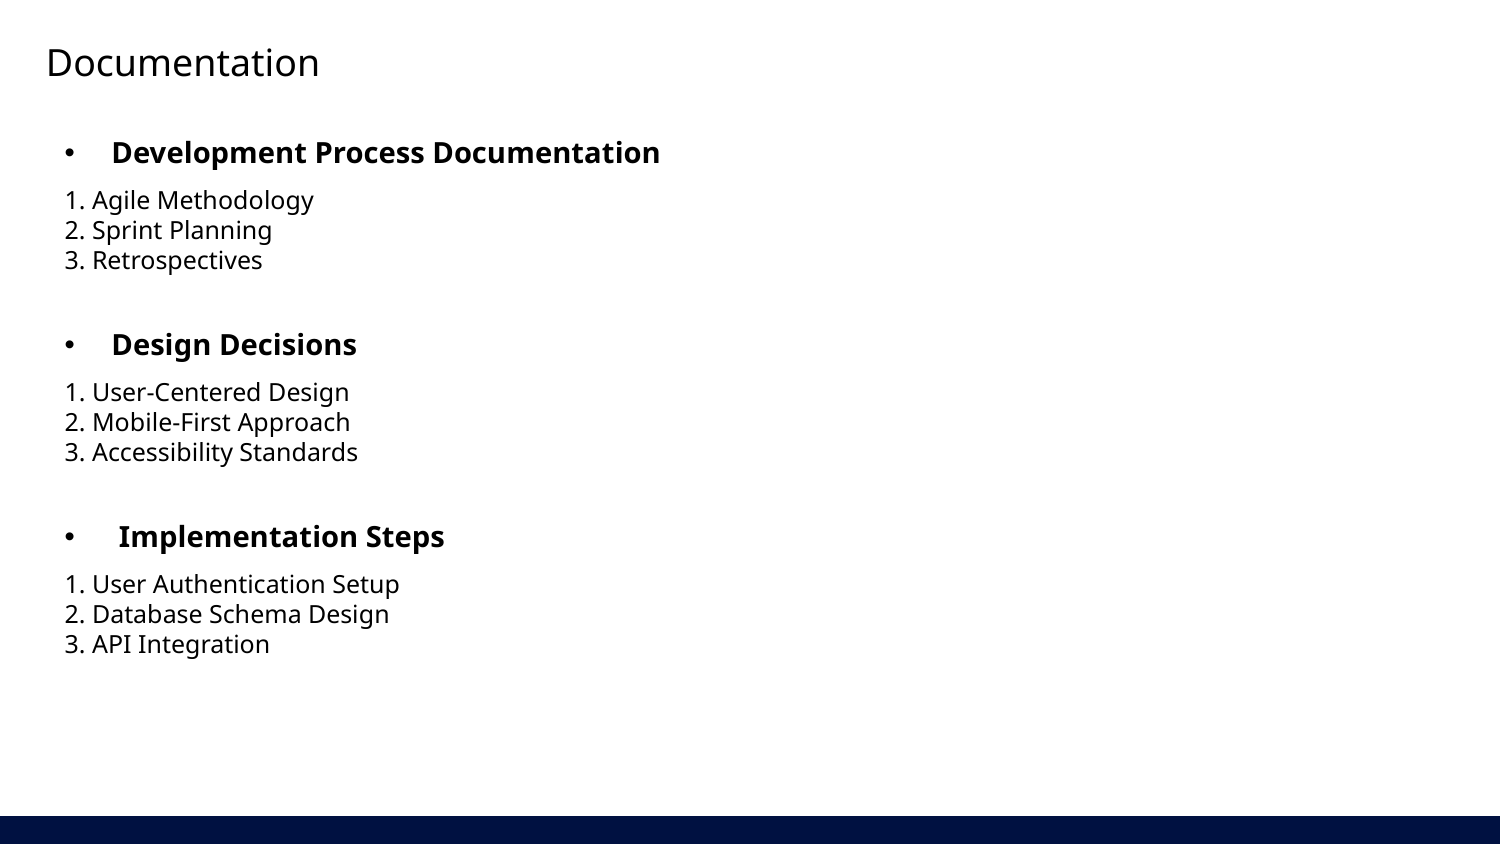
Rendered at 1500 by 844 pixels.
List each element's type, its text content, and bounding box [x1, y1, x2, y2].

text_box Documentation [30, 24, 517, 101]
text_box [0, 816, 1500, 844]
text_box Development Process Documentation 1. Agile Methodology 2. Sprint Planning 3. Retrospectives Design Decisions 1. User-Centered Design 2. Mobile-First Approach 3. Accessibility Standards Implementation Steps 1. User Authentication Setup 2. Database Schema Design 3. API Integration [30, 101, 1487, 762]
